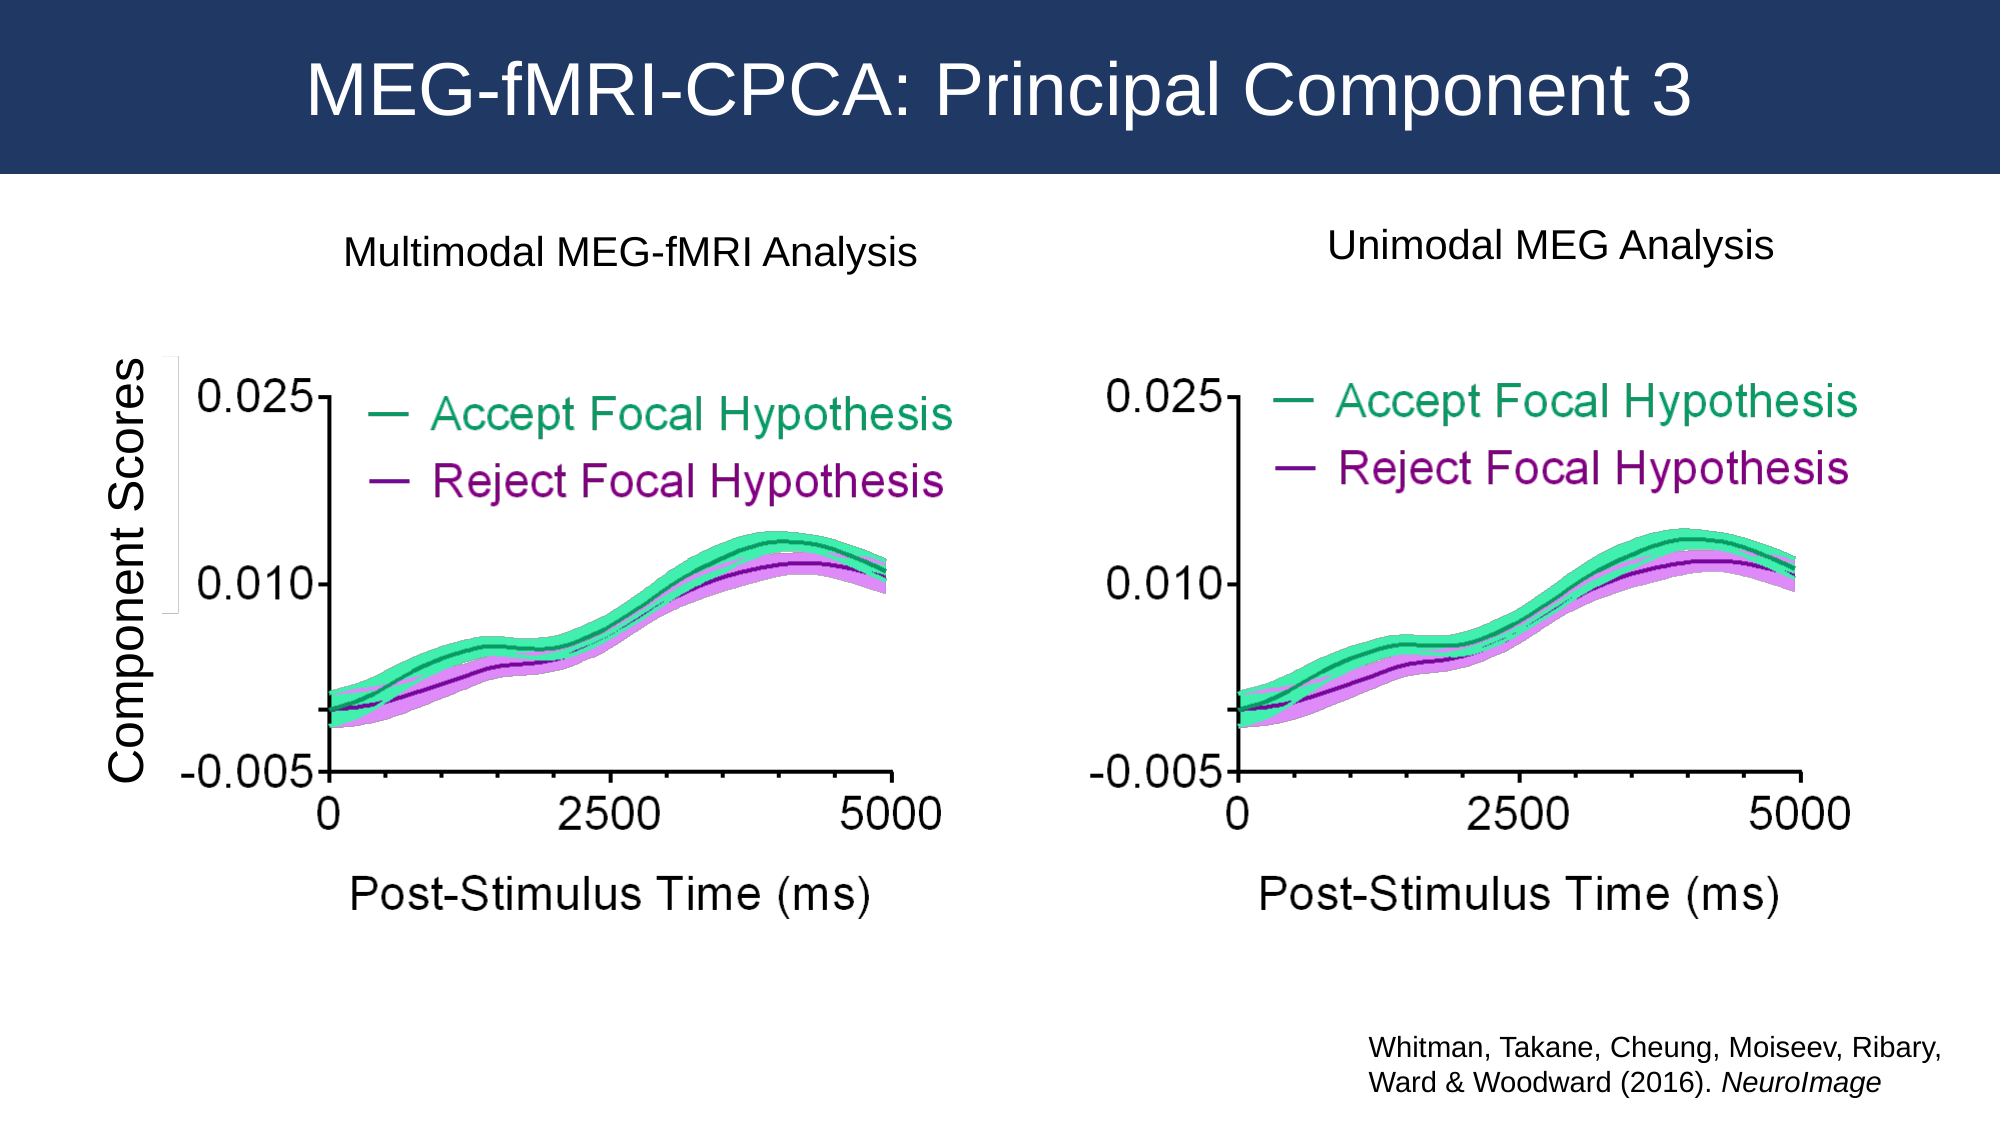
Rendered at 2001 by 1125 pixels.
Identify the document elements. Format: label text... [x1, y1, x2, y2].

text_box Whitman, Takane, Cheung, Moiseev, Ribary, Ward & Woodward (2016). NeuroImage [1353, 1021, 1980, 1106]
text_box MEG-fMRI-CPCA: Principal Component 3 [290, 33, 1709, 139]
text_box Component Scores [85, 341, 161, 803]
picture [1053, 325, 1924, 947]
text_box Unimodal MEG Analysis [1312, 210, 1791, 276]
picture [161, 325, 1017, 947]
text_box [0, 0, 2000, 175]
text_box Multimodal MEG-fMRI Analysis [328, 217, 934, 283]
